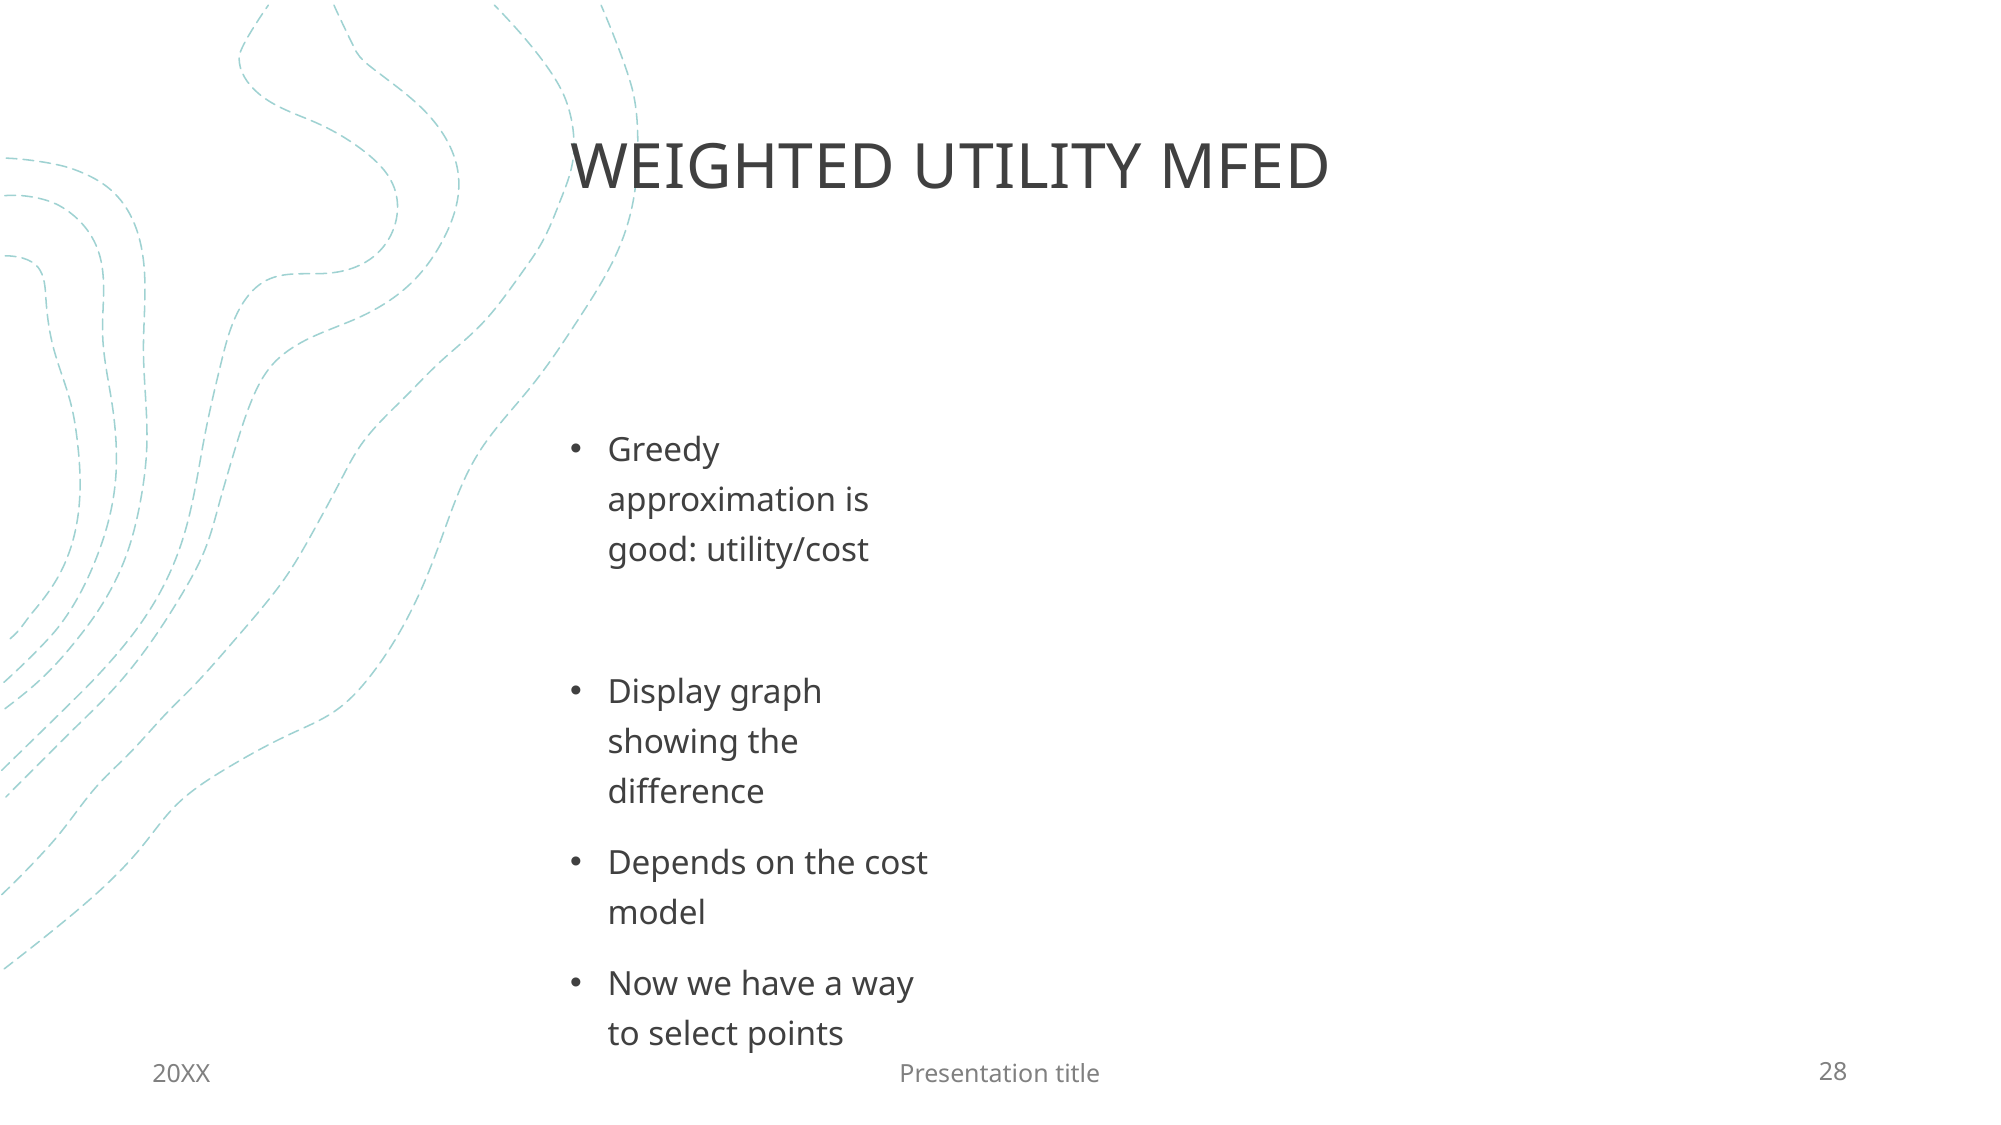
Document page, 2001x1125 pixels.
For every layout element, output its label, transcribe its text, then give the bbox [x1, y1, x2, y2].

title Weighted utility MFED [555, 59, 1926, 278]
slide_number 28 [1412, 1042, 1863, 1103]
slide_number 20XX [137, 1042, 588, 1103]
footer Presentation title [662, 1042, 1338, 1103]
list Greedy approximation is good: utility/cost Display graph showing the difference Depends on the cost model Now we have a way to select points [554, 410, 968, 981]
